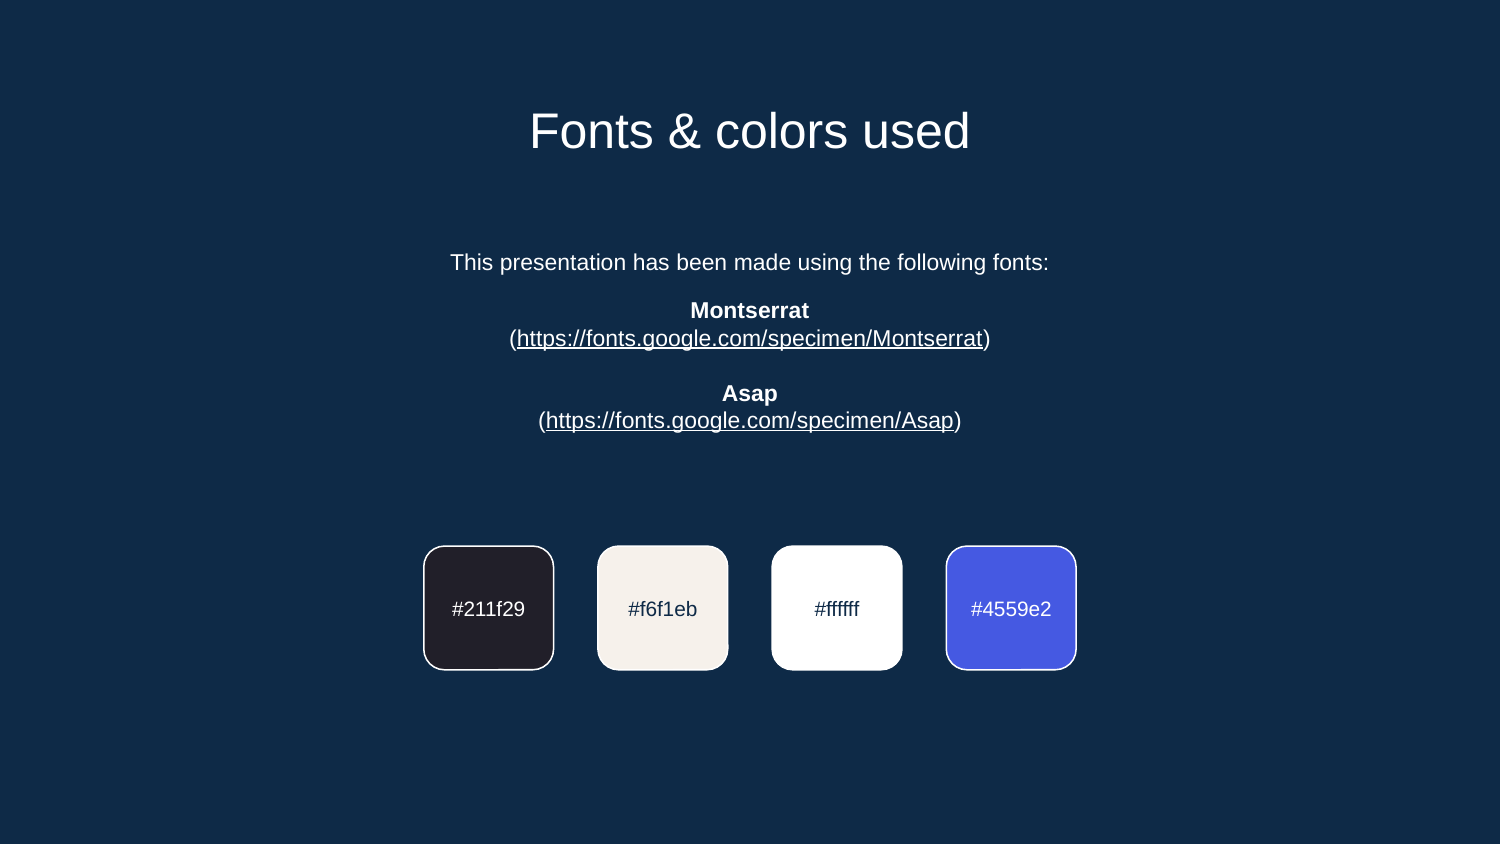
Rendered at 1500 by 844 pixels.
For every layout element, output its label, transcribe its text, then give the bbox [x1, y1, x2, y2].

text_box #211f29 [423, 571, 554, 644]
text_box [597, 546, 728, 571]
text_box [946, 546, 1077, 571]
text_box #ffffff [772, 571, 902, 644]
text_box [946, 644, 1077, 670]
title Fonts & colors used [117, 83, 1383, 163]
text_box [423, 546, 554, 571]
text_box [772, 546, 902, 571]
text_box [772, 644, 902, 670]
text_box #f6f1eb [597, 571, 728, 644]
text_box #4559e2 [946, 571, 1077, 644]
text_box [423, 644, 554, 670]
text_box [597, 644, 728, 670]
text_box This presentation has been made using the following fonts: Montserrat (https://fonts.google.com/specimen/Montserrat) Asap (https://fonts.google.com/specimen/Asap) [117, 232, 1383, 467]
